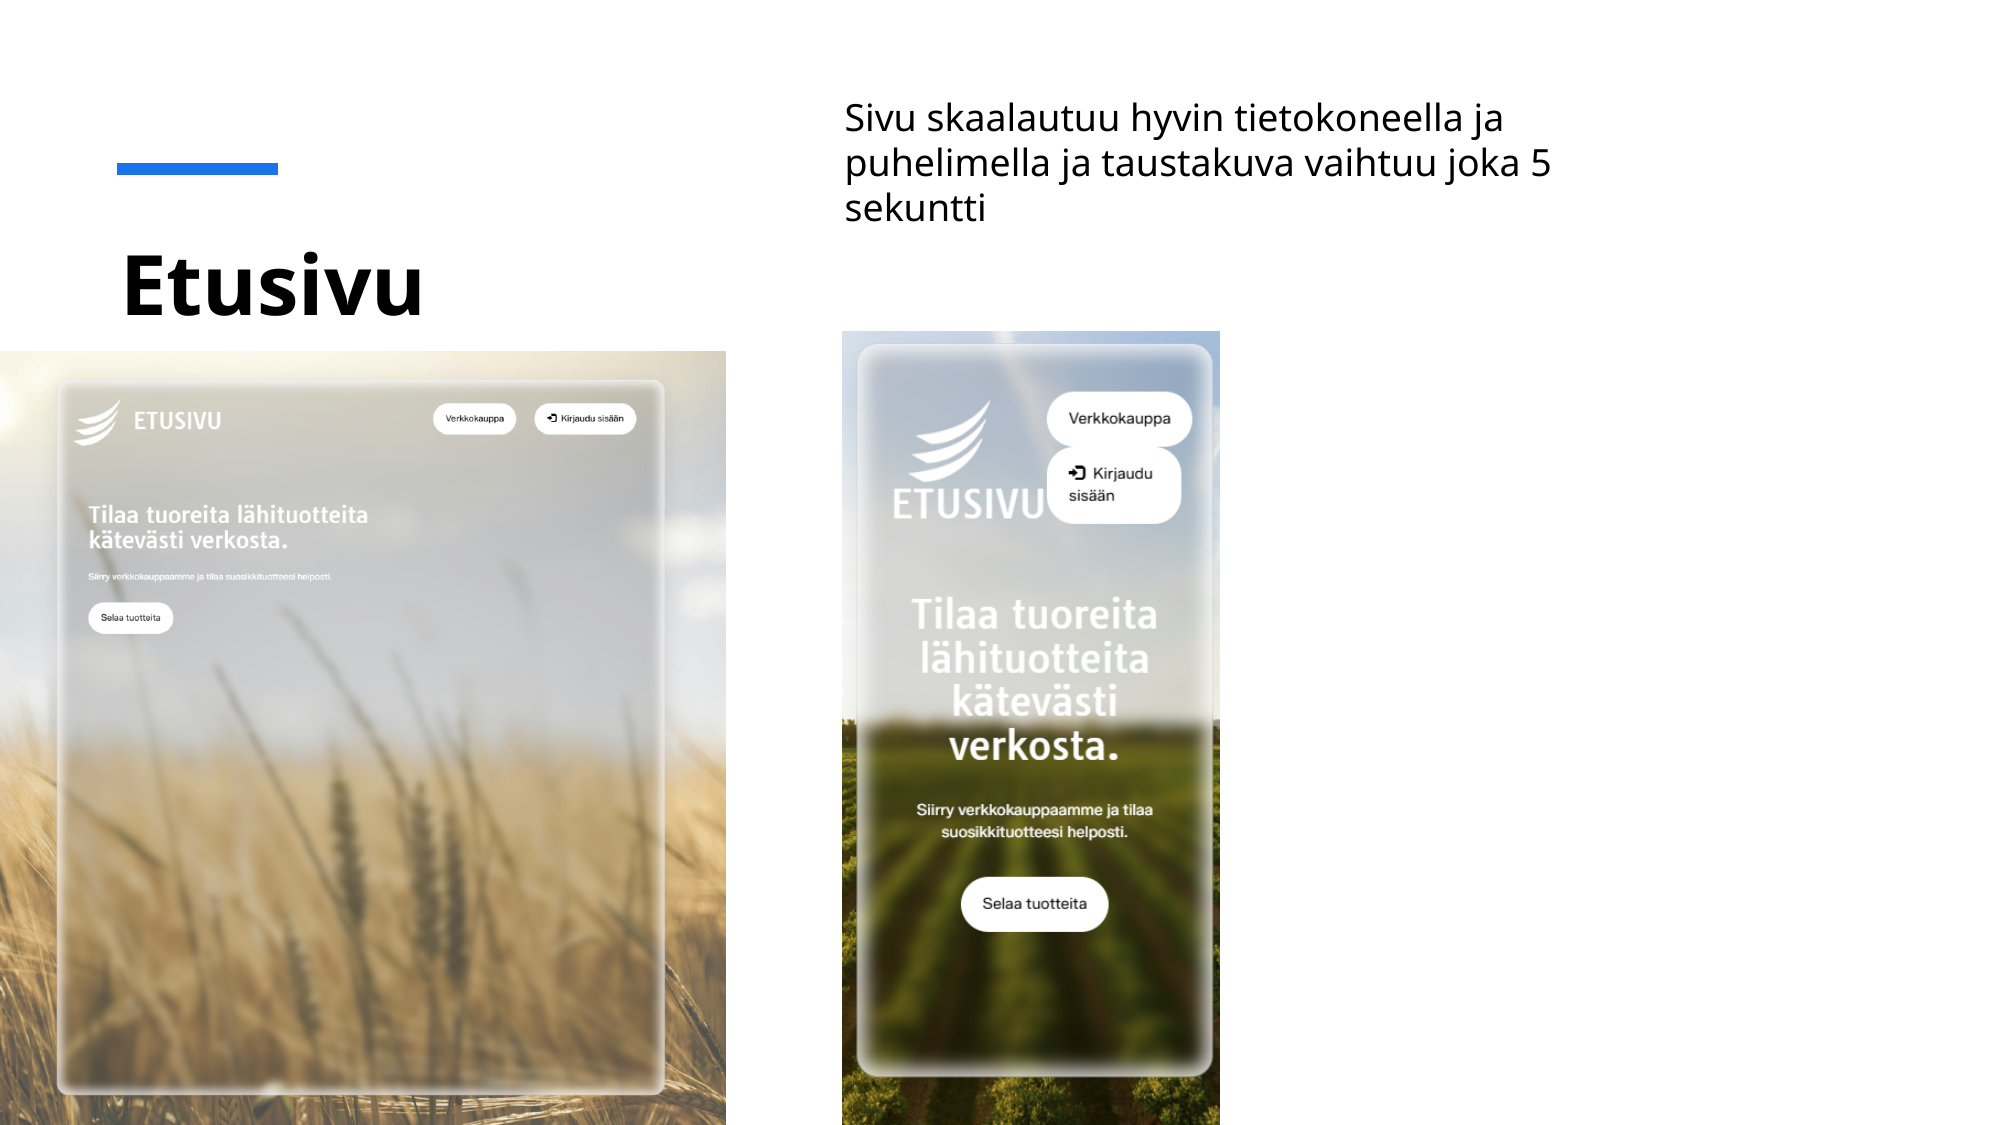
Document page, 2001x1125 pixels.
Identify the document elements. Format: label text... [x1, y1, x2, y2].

picture [842, 331, 1220, 1125]
text_box Sivu skaalautuu hyvin tietokoneella ja puhelimella ja taustakuva vaihtuu joka 5 sekuntti [829, 86, 1714, 237]
title Etusivu [105, 224, 1892, 405]
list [0, 351, 726, 1125]
